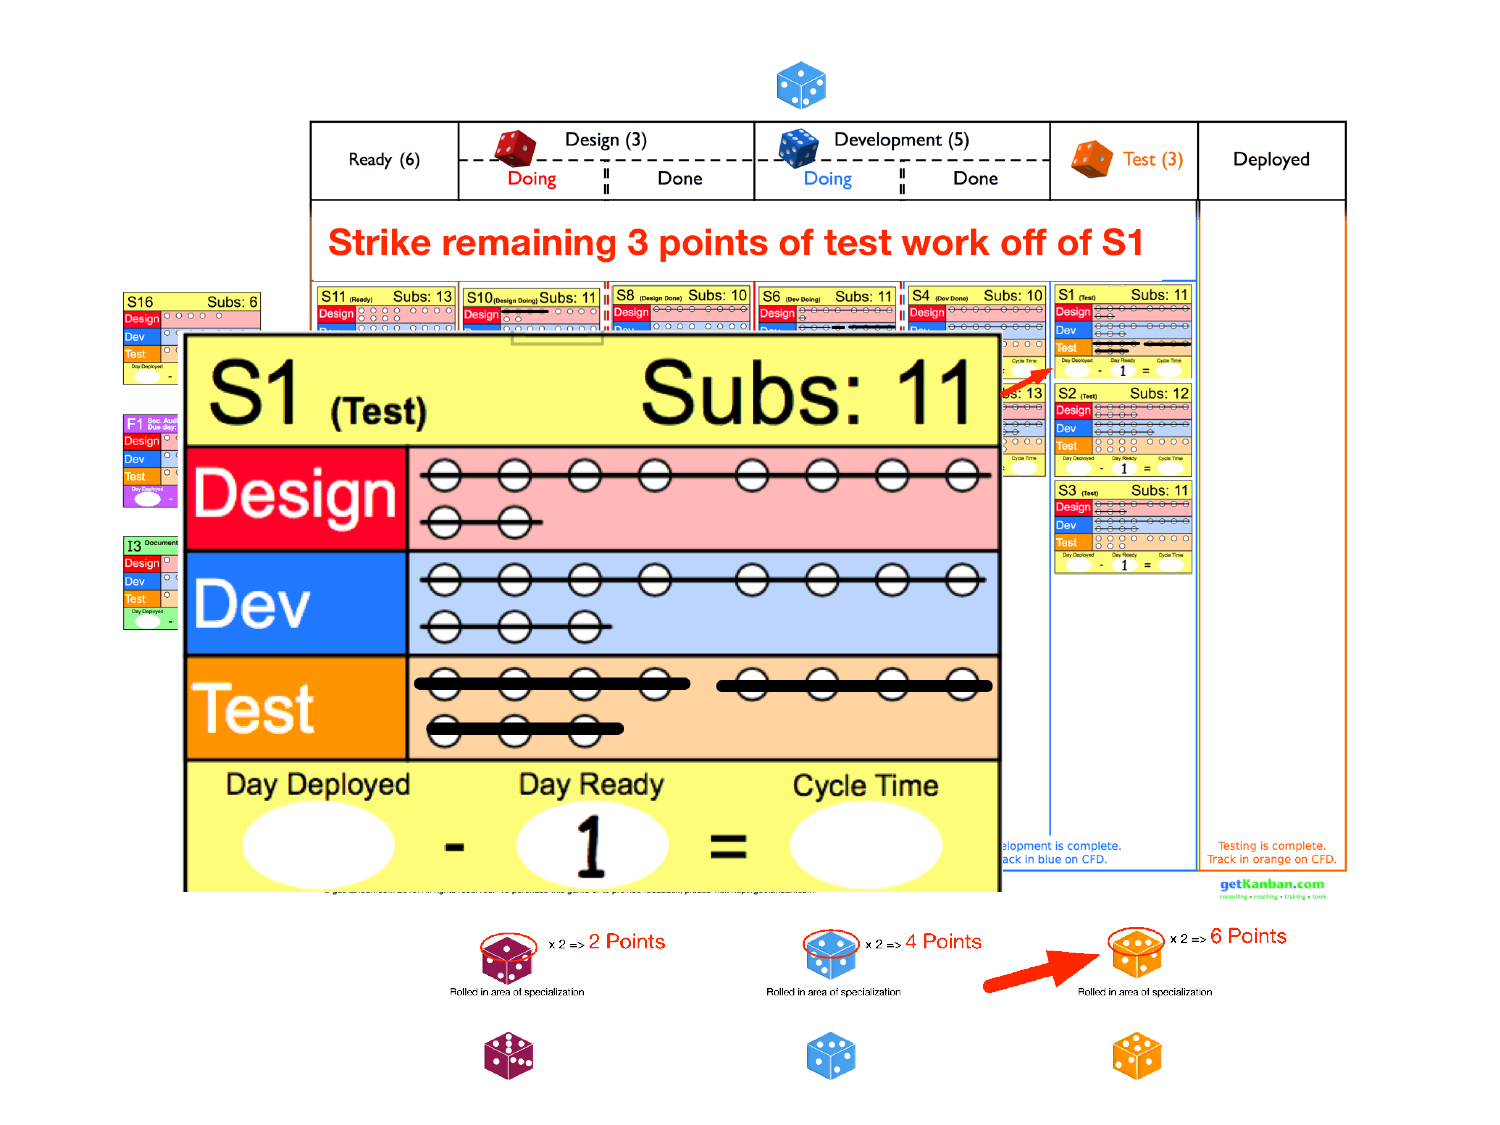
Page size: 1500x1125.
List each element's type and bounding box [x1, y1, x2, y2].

list [99, 2, 1406, 1125]
